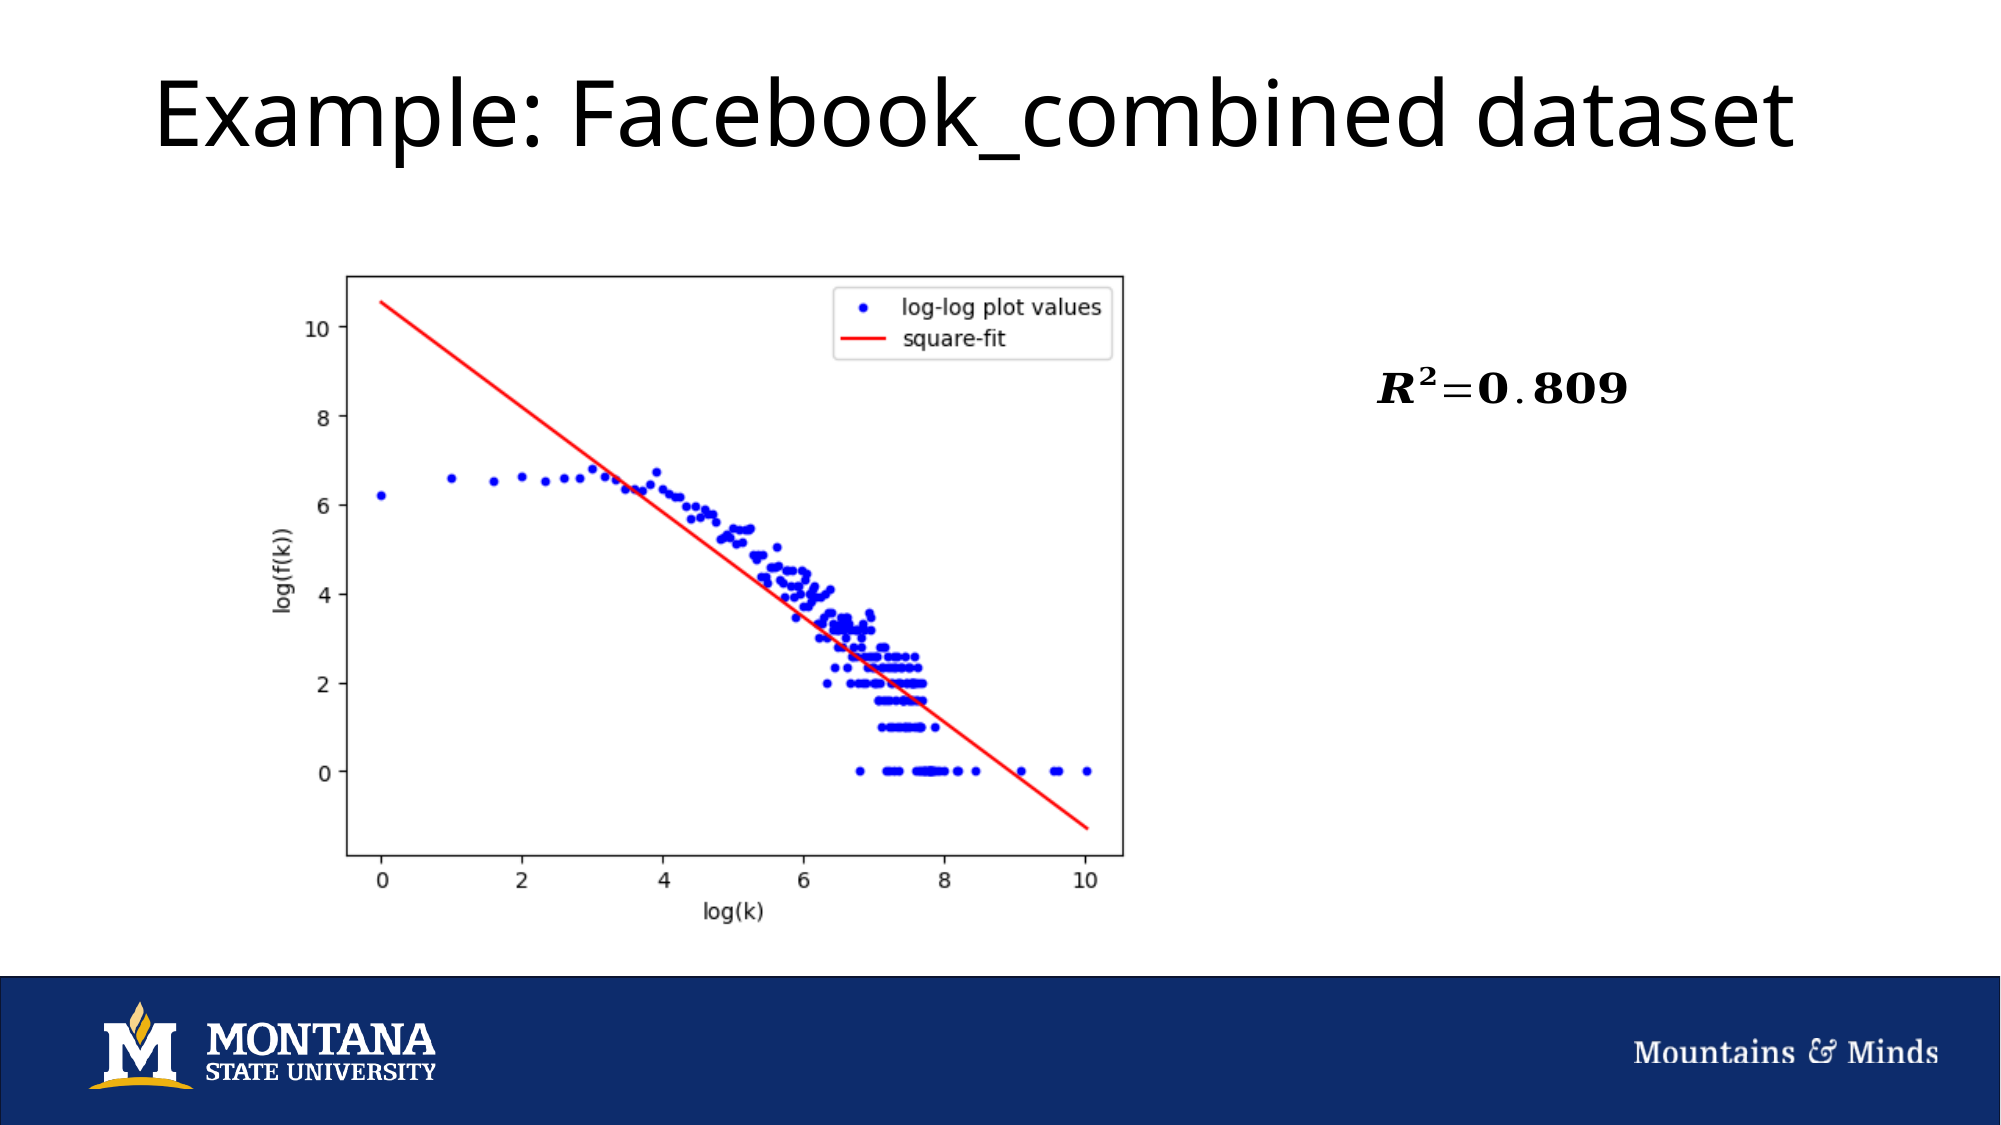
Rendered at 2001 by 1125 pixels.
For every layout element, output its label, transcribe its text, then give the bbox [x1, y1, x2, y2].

title Example: Facebook_combined dataset [137, 59, 1863, 278]
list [240, 262, 1182, 932]
